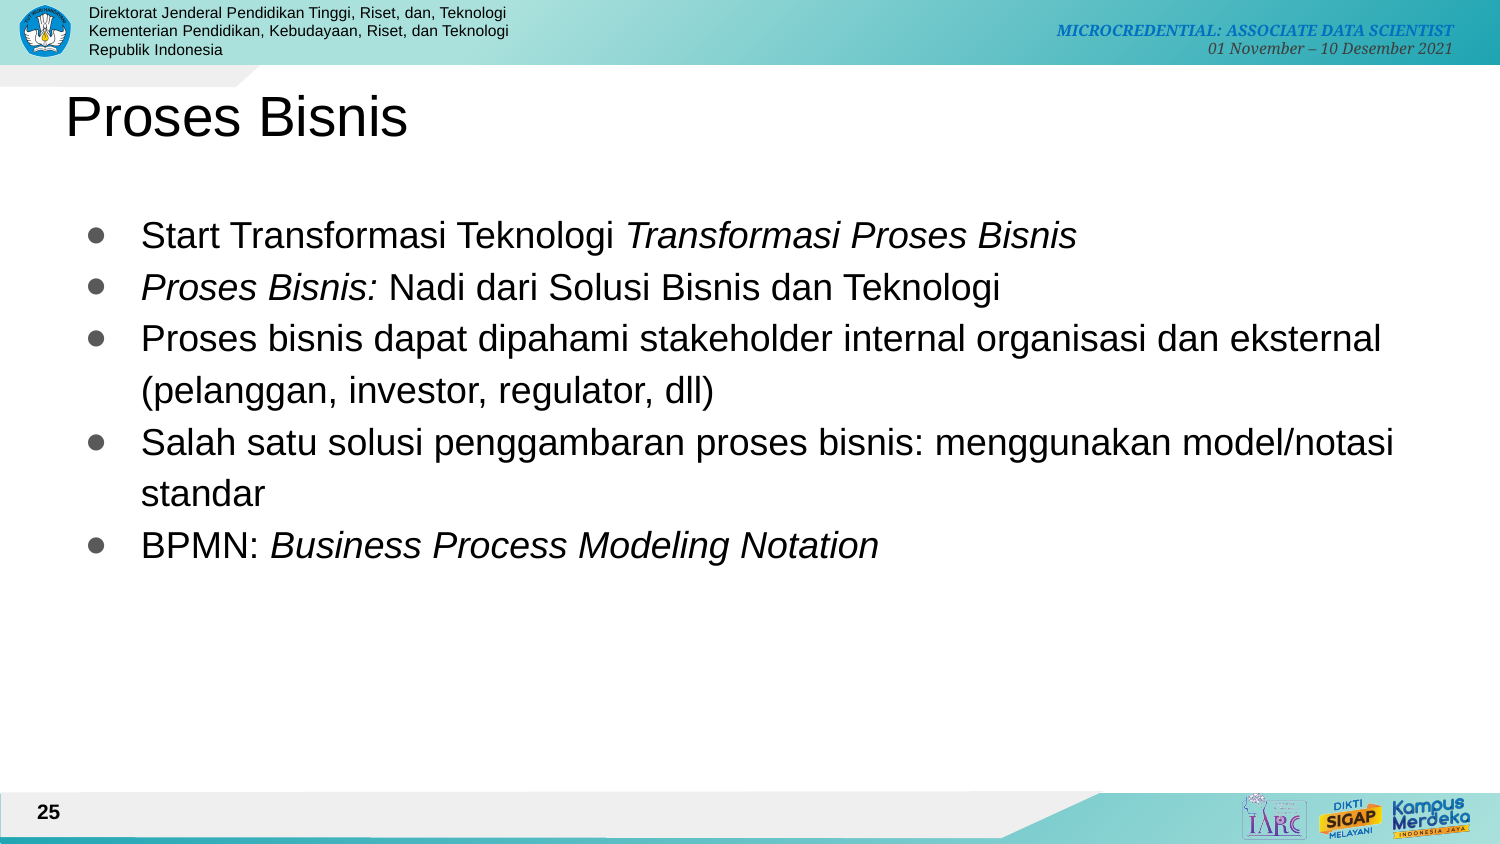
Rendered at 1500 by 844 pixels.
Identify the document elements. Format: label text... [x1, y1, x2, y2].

text_box 25 [0, 788, 75, 834]
text_box Proses Bisnis [51, 72, 1449, 167]
picture [1237, 790, 1311, 843]
picture [16, 3, 74, 61]
picture [1319, 796, 1382, 842]
picture [1393, 798, 1470, 839]
text_box Start Transformasi Teknologi Transformasi Proses Bisnis Proses Bisnis: Nadi dari Solusi Bisnis dan Teknologi Proses bisnis dapat dipahami stakeholder internal organisasi dan eksternal (pelanggan, investor, regulator, dll) Salah satu solusi penggambaran proses bisnis: menggunakan model/notasi standar BPMN: Business Process Modeling Notation [51, 188, 1449, 750]
